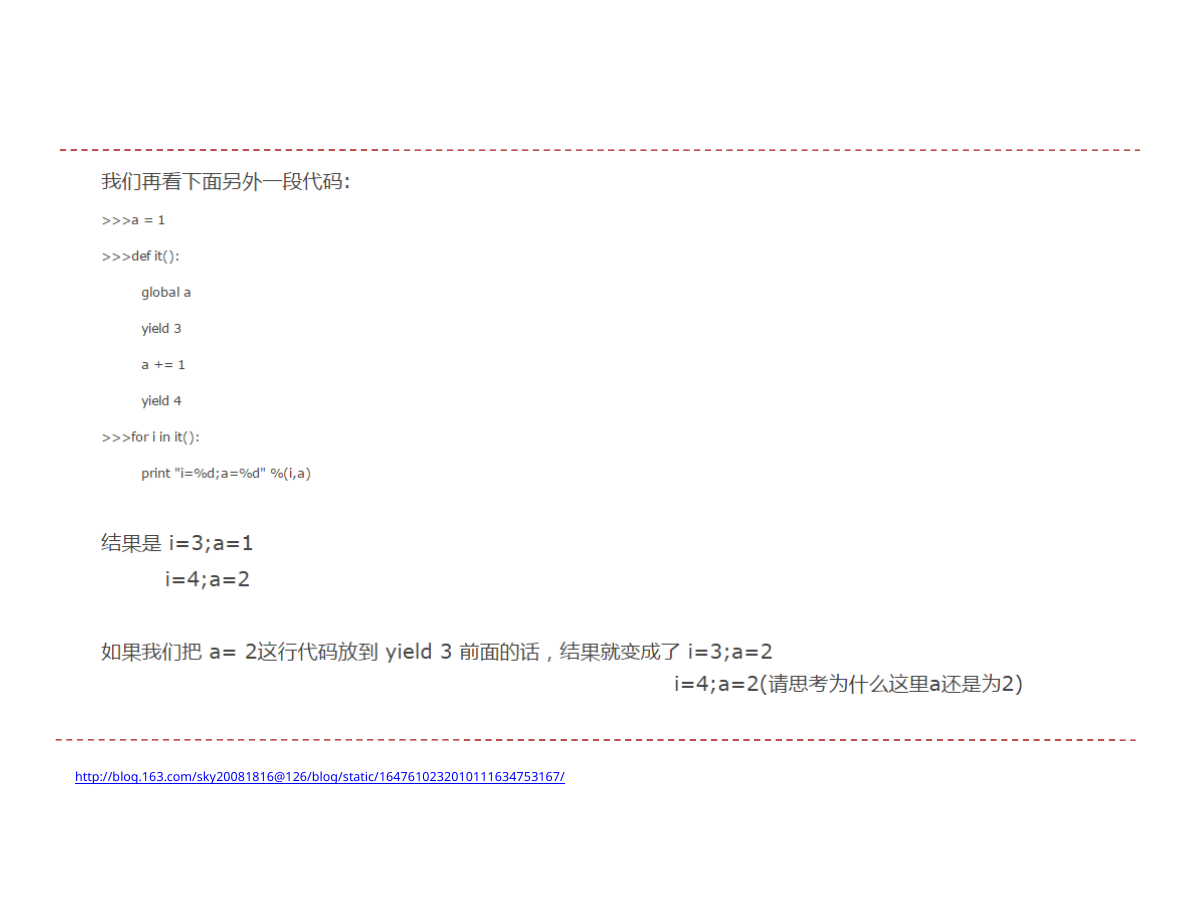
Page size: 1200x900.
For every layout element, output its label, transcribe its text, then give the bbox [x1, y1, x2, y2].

picture [99, 162, 1026, 718]
list http://blog.163.com/sky20081816@126/blog/static/1647610232010111634753167/ [62, 762, 1138, 888]
